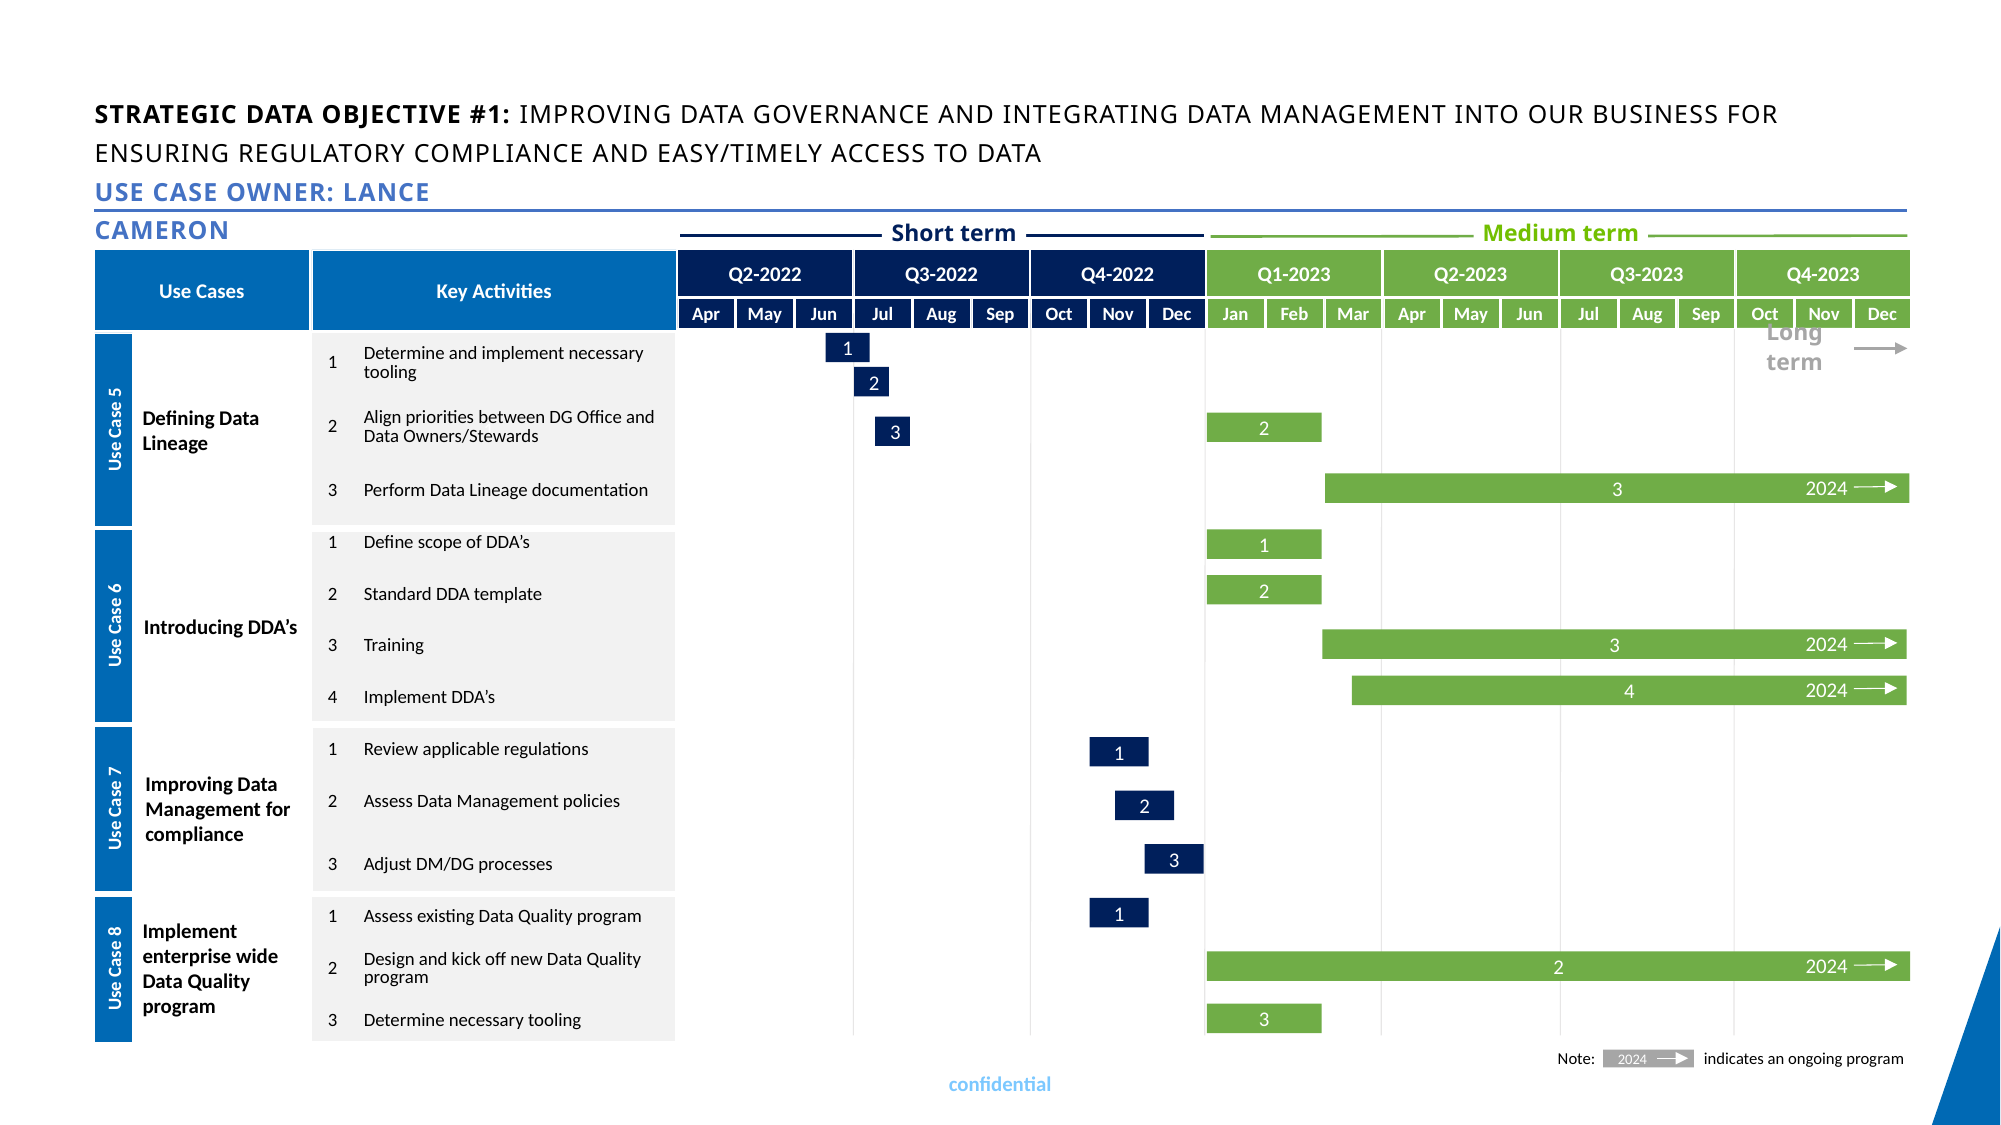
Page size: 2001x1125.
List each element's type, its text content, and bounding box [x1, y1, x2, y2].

text_box 1 [825, 332, 853, 363]
table_cell Implement DDA’s [349, 667, 684, 731]
table_cell 2 [313, 396, 349, 460]
text_box Q3-2023 [1559, 249, 1735, 297]
text_box Q1-2023 [1206, 249, 1382, 297]
text_box 2 [854, 366, 889, 397]
text_box Nov [1795, 298, 1853, 327]
table_cell 1 [313, 731, 349, 771]
table_header 1 [313, 332, 349, 396]
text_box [1754, 951, 1899, 979]
text_box 3 [1561, 473, 1733, 503]
text_box 3 [1561, 629, 1733, 659]
text_box Implement enterprise wide Data Quality program [142, 918, 308, 1019]
table_cell 3 [313, 1002, 349, 1042]
text_box 2 [1735, 951, 1911, 981]
text_box Q4-2022 [1030, 249, 1206, 297]
table_cell 2 [313, 564, 349, 627]
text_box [680, 214, 1204, 246]
text_box 4 [1351, 675, 1381, 706]
text_box Defining Data Lineage [142, 404, 308, 455]
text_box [1754, 674, 1899, 703]
text_box Sep [1677, 298, 1735, 328]
text_box 3 [1206, 1003, 1322, 1034]
table_cell 2 [313, 771, 349, 834]
text_box 3 [1735, 629, 1907, 659]
text_box May [1442, 298, 1500, 328]
table_cell Design and kick off new Data Quality program [349, 938, 684, 1002]
text_box Introducing DDA’s [143, 613, 309, 639]
text_box Dec [1148, 298, 1206, 328]
text_box 2 [1206, 951, 1381, 981]
text_box Key Activities [311, 249, 677, 331]
text_box Jun [795, 298, 853, 328]
text_box Jun [1501, 298, 1559, 328]
text_box 1 [1206, 529, 1322, 559]
text_box 2 [1382, 951, 1560, 981]
table_cell Assess Data Management policies [349, 771, 684, 834]
table_cell Assess existing Data Quality program [349, 898, 684, 938]
table_cell Align priorities between DG Office and Data Owners/Stewards [349, 396, 684, 460]
text_box 2 [1561, 951, 1733, 981]
text_box 3 [1144, 844, 1204, 874]
text_box 2 [1206, 412, 1322, 442]
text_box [1754, 629, 1899, 658]
text_box Improving Data Management for compliance [145, 770, 305, 846]
text_box Jul [1560, 298, 1617, 328]
text_box 3 [1382, 473, 1560, 503]
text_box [94, 89, 1908, 233]
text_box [1508, 1048, 1920, 1068]
text_box Q4-2023 [1735, 249, 1911, 297]
text_box 1 [1089, 737, 1149, 767]
text_box 3 [1322, 629, 1381, 659]
text_box Dec [1854, 298, 1911, 328]
text_box Use Case 6 [94, 529, 133, 723]
text_box 3 [1382, 629, 1560, 659]
text_box 1 [854, 332, 870, 363]
text_box 2 [1115, 790, 1175, 821]
text_box Q2-2022 [677, 249, 853, 297]
text_box Jan [1207, 298, 1264, 328]
text_box 4 [1382, 675, 1560, 706]
text_box Aug [1619, 298, 1676, 328]
text_box Oct [1736, 298, 1794, 327]
table_cell 1 [313, 898, 349, 938]
table_header Determine and implement necessary tooling [349, 332, 684, 396]
text_box Long term [1736, 327, 1853, 363]
table_cell 2 [313, 938, 349, 1002]
table_cell 4 [313, 667, 349, 731]
text_box Sep [971, 298, 1029, 328]
text_box Use Case 5 [94, 332, 133, 527]
table_cell Standard DDA template [349, 564, 684, 627]
text_box Apr [677, 298, 735, 328]
text_box Apr [1383, 298, 1441, 328]
text_box May [736, 298, 794, 328]
text_box Feb [1266, 298, 1323, 328]
text_box Use Case 8 [94, 896, 133, 1043]
text_box 3 [875, 416, 910, 446]
text_box 1 [1089, 897, 1149, 928]
text_box Mar [1324, 298, 1382, 328]
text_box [1754, 473, 1899, 501]
text_box Jul [854, 298, 911, 328]
text_box Oct [1030, 298, 1088, 328]
text_box 4 [1735, 675, 1907, 706]
text_box Q2-2023 [1383, 249, 1558, 297]
text_box Use Case 7 [94, 726, 133, 892]
table_cell 3 [313, 627, 349, 667]
text_box Use Cases [94, 249, 310, 331]
text_box 3 [1325, 473, 1381, 503]
table_cell Training [349, 627, 684, 667]
text_box Q3-2022 [853, 249, 1029, 297]
table_cell Define scope of DDA’s [349, 524, 684, 564]
text_box 3 [1735, 473, 1910, 503]
table_cell Review applicable regulations [349, 731, 684, 771]
table_cell Determine necessary tooling [349, 1002, 684, 1042]
text_box 2 [1206, 575, 1322, 605]
text_box Aug [913, 298, 970, 328]
table_cell 3 [313, 834, 349, 898]
table_cell Perform Data Lineage documentation [349, 460, 684, 524]
table_cell 3 [313, 460, 349, 524]
text_box 4 [1561, 675, 1733, 706]
table_cell Adjust DM/DG processes [349, 834, 684, 898]
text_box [1210, 216, 1908, 245]
table_cell 1 [313, 524, 349, 564]
text_box Nov [1089, 298, 1147, 328]
